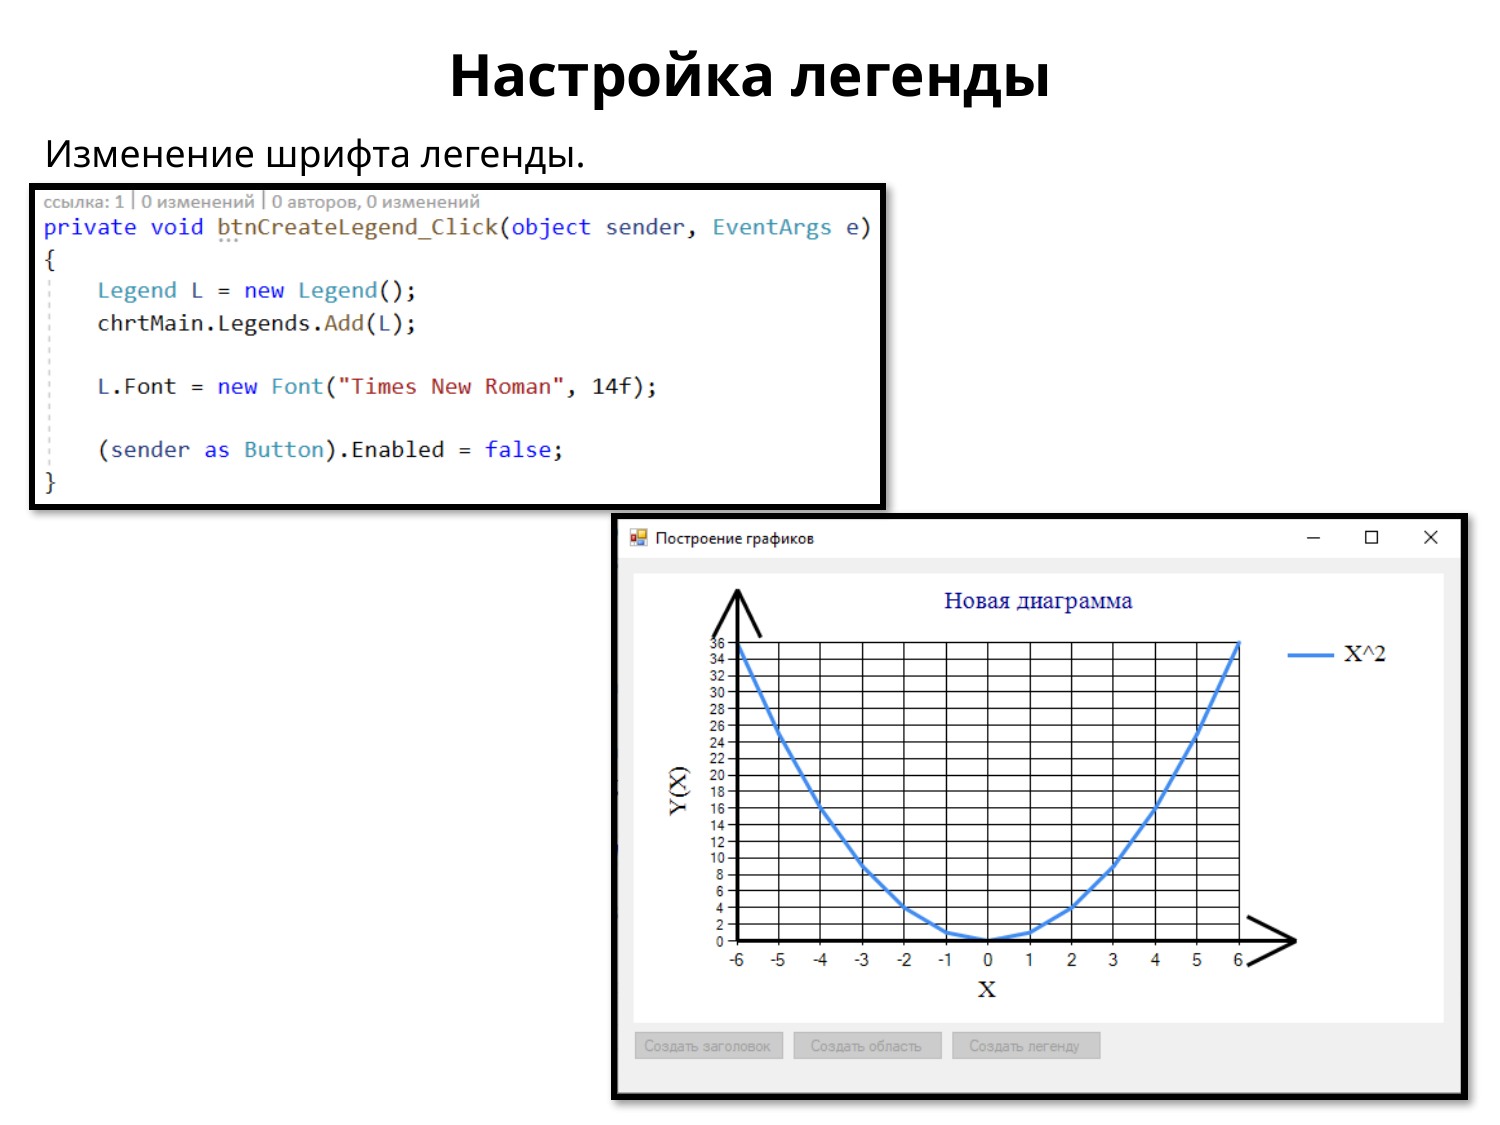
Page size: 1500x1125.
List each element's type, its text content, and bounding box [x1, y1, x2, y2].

text_box Настройка легенды [17, 30, 1483, 116]
picture [34, 189, 881, 505]
picture [616, 518, 1462, 1095]
text_box Изменение шрифта легенды. [29, 122, 1459, 183]
